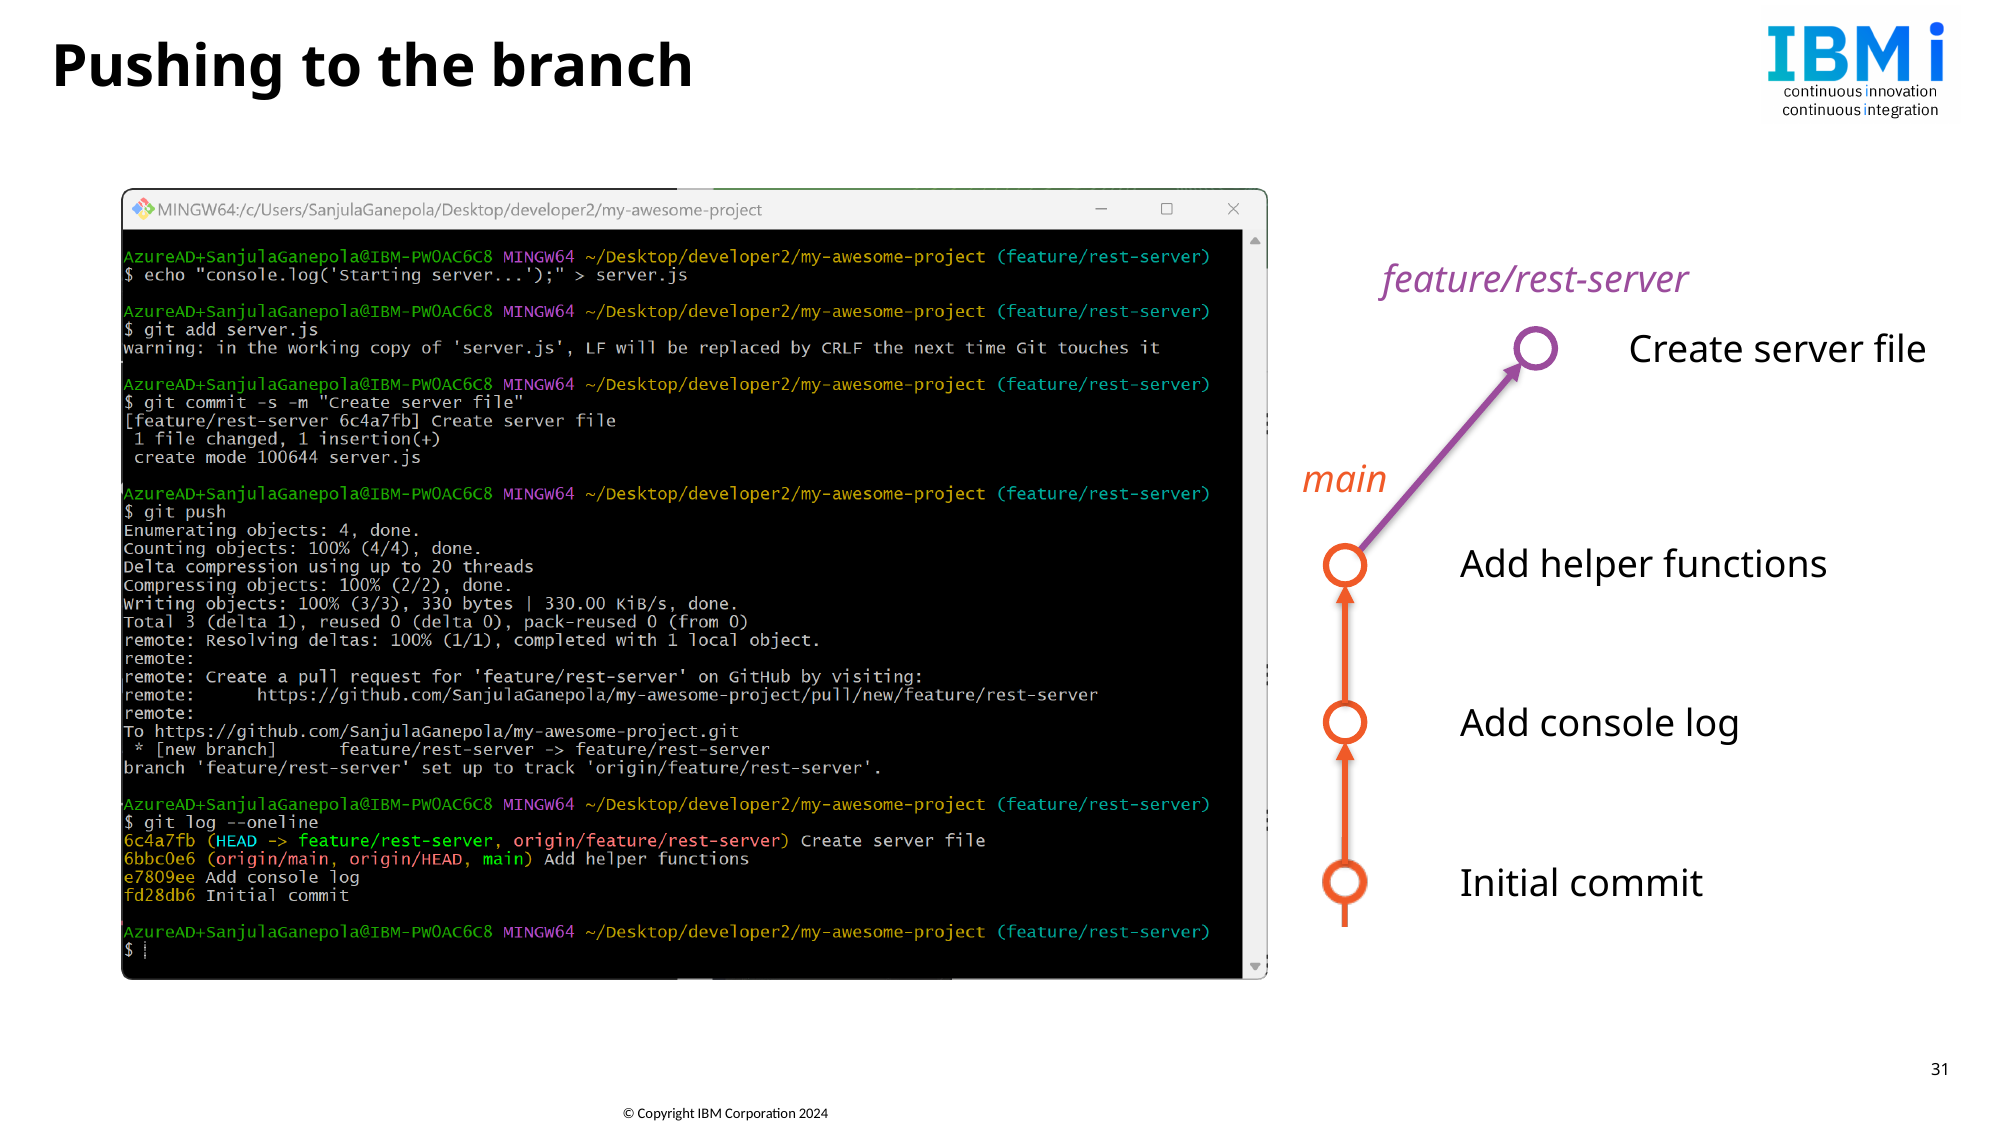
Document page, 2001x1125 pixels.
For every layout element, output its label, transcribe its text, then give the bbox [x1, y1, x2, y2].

title Pushing to the branch [51, 36, 1721, 101]
text_box Add helper functions [1445, 532, 2000, 592]
slide_number 31 [1500, 1055, 1950, 1086]
picture [1761, 5, 1961, 124]
text_box [1325, 546, 1365, 585]
picture [1300, 837, 1390, 927]
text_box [1358, 361, 1523, 552]
text_box main [1287, 447, 1353, 508]
text_box Initial commit [1445, 851, 2000, 912]
text_box Create server file [1613, 318, 2000, 378]
picture [121, 188, 1268, 981]
text_box feature/rest-server [1352, 247, 1720, 307]
text_box [1325, 704, 1365, 742]
text_box [1516, 329, 1555, 368]
text_box Add console log [1445, 691, 2000, 752]
